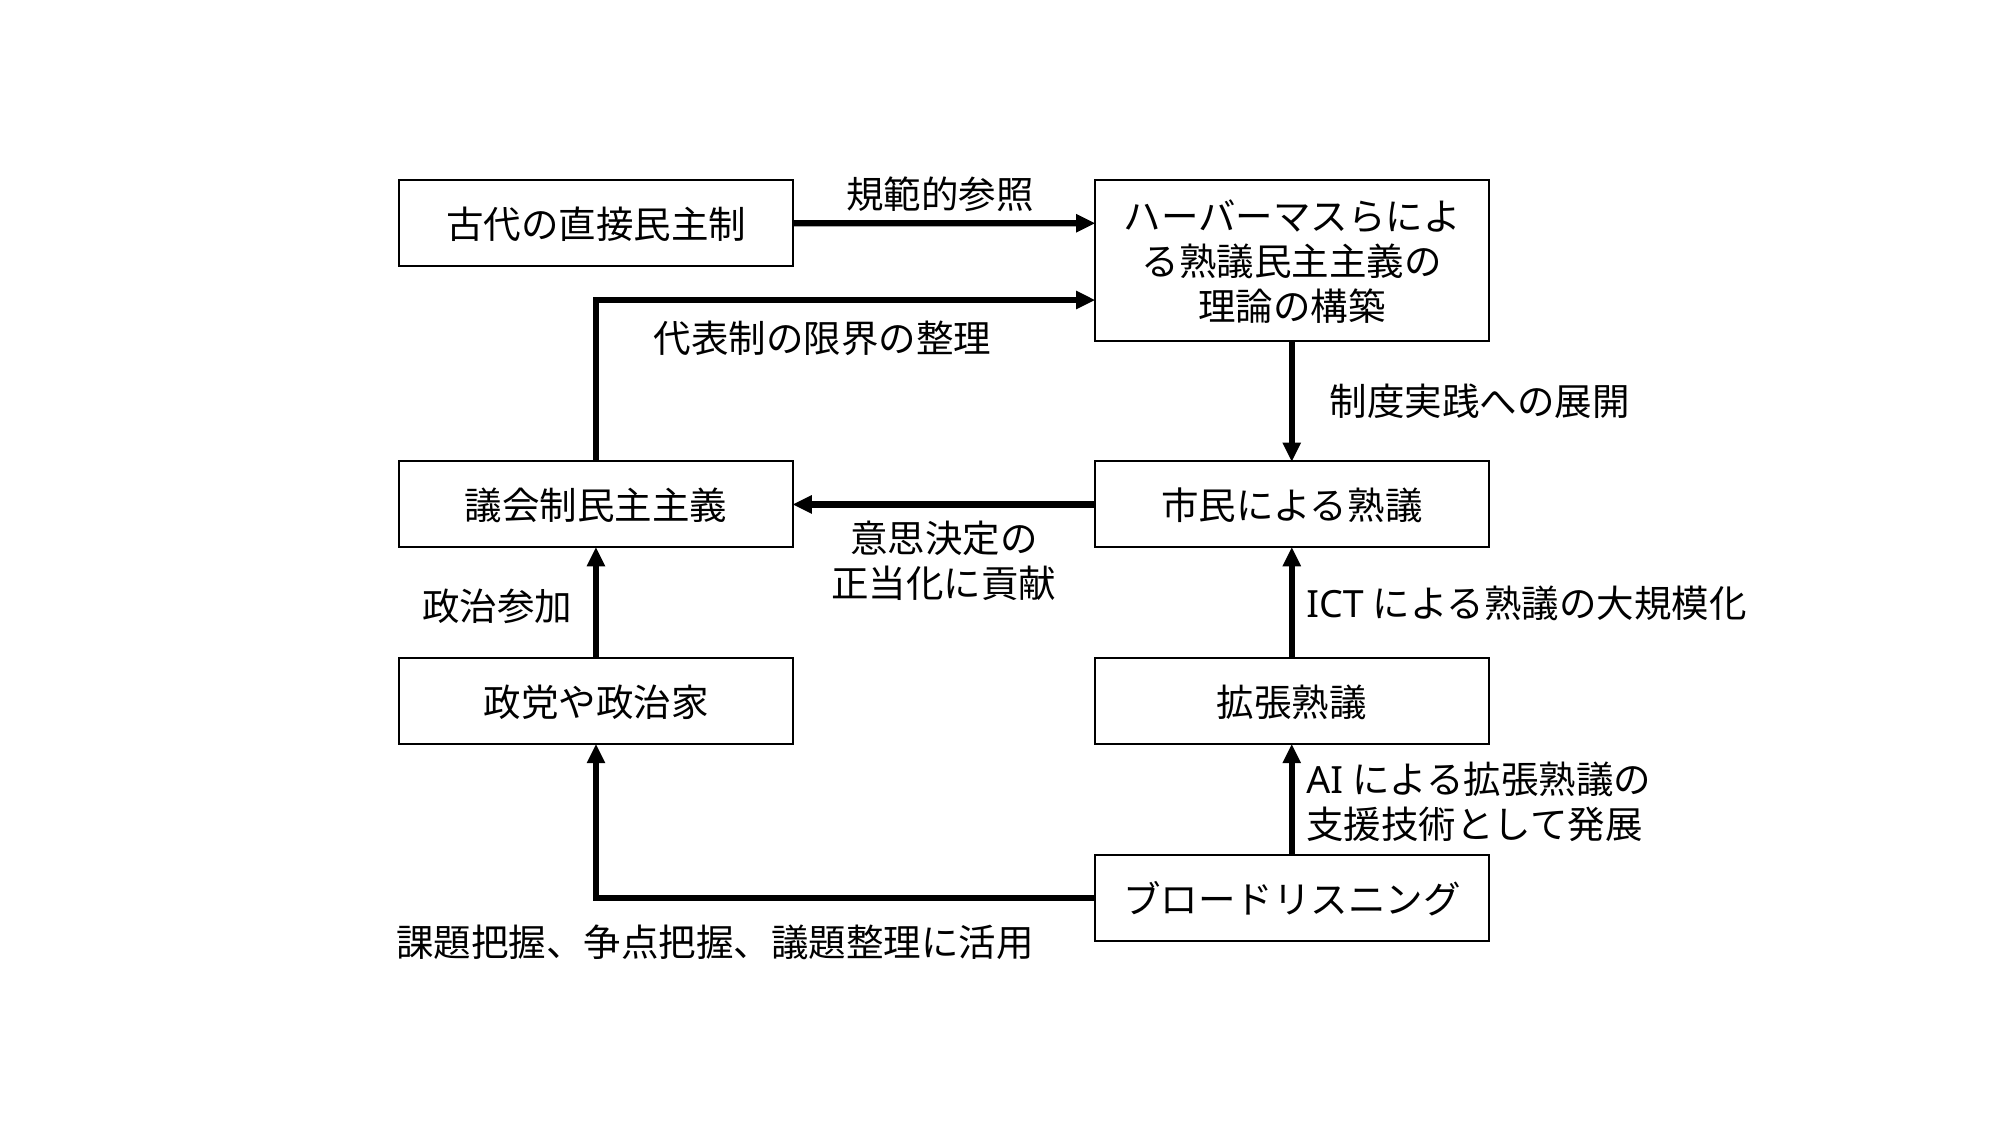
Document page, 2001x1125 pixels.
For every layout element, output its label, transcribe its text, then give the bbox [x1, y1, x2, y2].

text_box 政党や政治家 [398, 657, 794, 745]
text_box 規範的参照 [927, 163, 1082, 223]
text_box 政治参加 [389, 574, 588, 636]
text_box ICTによる熟議の大規模化 [1292, 572, 1792, 633]
text_box ハーバーマスらによる熟議民主主義の 理論の構築 [1094, 179, 1490, 342]
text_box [764, 131, 927, 631]
text_box 意思決定の 正当化に貢献 [927, 506, 1127, 613]
text_box ブロードリスニング [1094, 854, 1490, 942]
text_box 意思決定の 正当化に貢献 [760, 506, 764, 613]
text_box 議会制民主主義 [398, 460, 764, 548]
text_box 市民による熟議 [1094, 460, 1490, 548]
text_box 課題把握、争点把握、議題整理に活用 [380, 910, 1082, 972]
text_box 制度実践への展開 [1314, 370, 1709, 432]
text_box 古代の直接民主制 [398, 179, 764, 267]
text_box AIによる拡張熟議の支援技術として発展 [1292, 748, 1687, 855]
text_box 代表制の限界の整理 [638, 306, 764, 368]
text_box 代表制の限界の整理 [927, 306, 1013, 368]
text_box 拡張熟議 [1094, 657, 1490, 745]
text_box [595, 744, 1095, 899]
